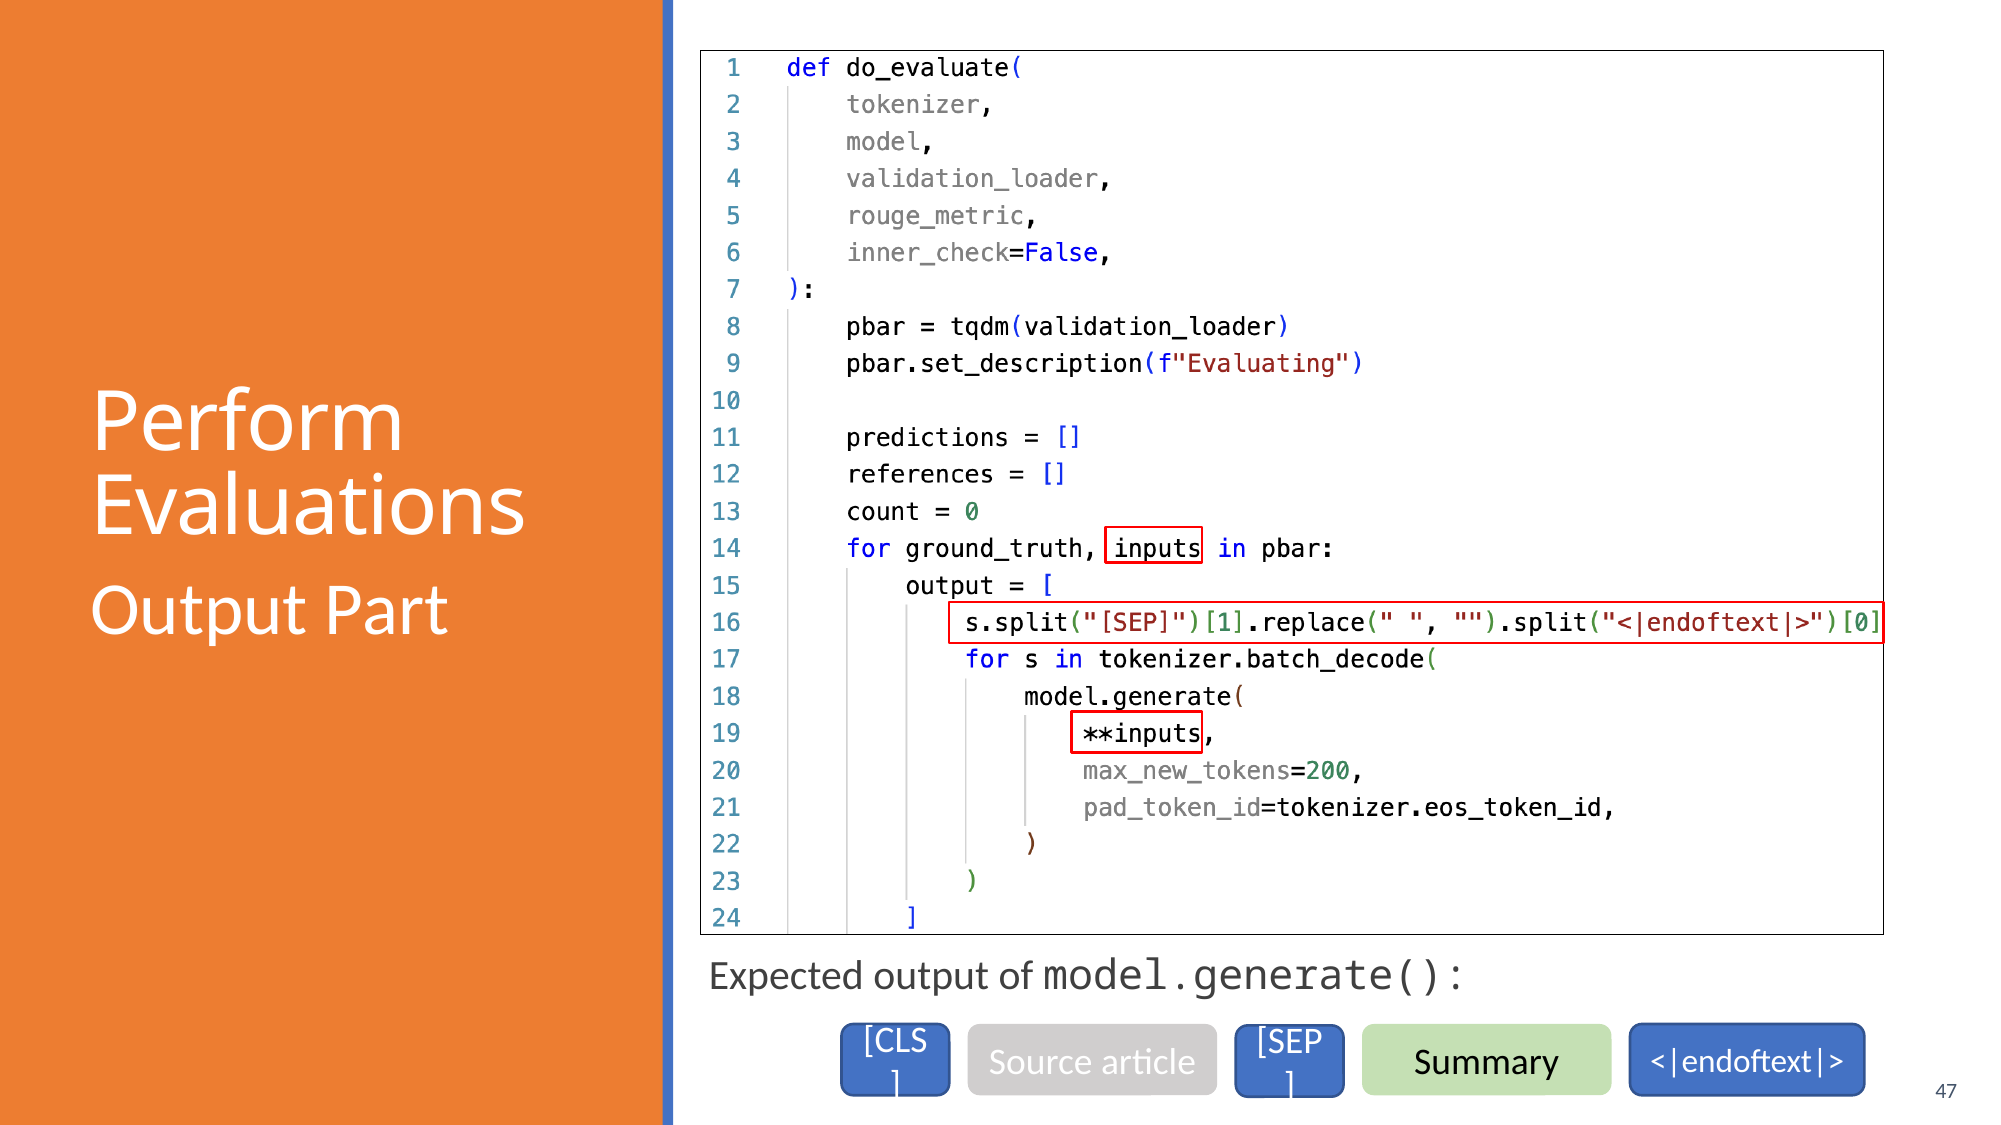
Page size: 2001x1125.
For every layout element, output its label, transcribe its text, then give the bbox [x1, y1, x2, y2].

text_box Summary [1360, 1026, 1613, 1097]
text_box [CLS] [840, 1026, 951, 1097]
list Output Part [75, 562, 600, 1035]
text_box [SEP] [1234, 1026, 1345, 1099]
text_box <|endoftext|> [1628, 1022, 1866, 1097]
text_box Expected output of model.generate(): [693, 945, 1701, 1026]
text_box Source article [966, 1026, 1219, 1097]
picture [699, 49, 1884, 936]
title Perform Evaluations [75, 184, 600, 560]
slide_number 47 [1757, 1059, 1973, 1120]
